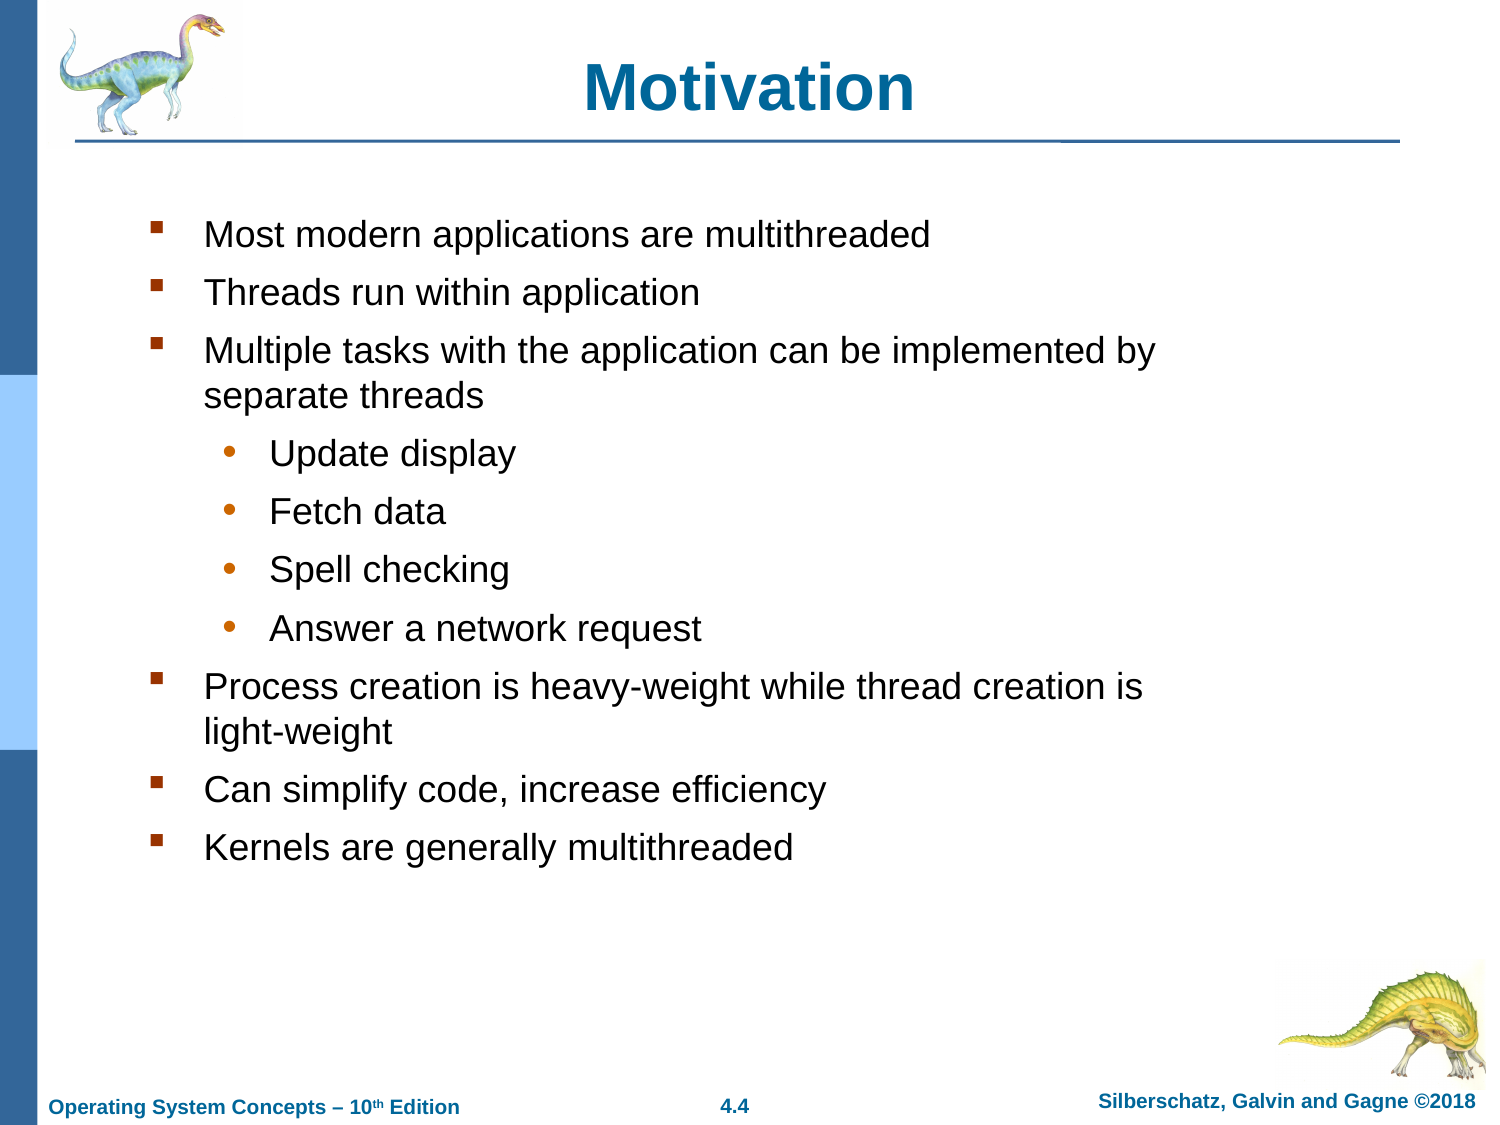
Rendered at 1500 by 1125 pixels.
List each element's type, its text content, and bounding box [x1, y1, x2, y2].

title Motivation [75, 36, 1425, 132]
picture [1275, 959, 1486, 1090]
picture [46, 0, 243, 149]
list Most modern applications are multithreaded Threads run within application Multiple tasks with the application can be implemented by separate threads Update display Fetch data Spell checking Answer a network request Process creation is heavy-weight while thread creation is light-weight Can simplify code, increase efficiency Kernels are generally multithreaded [132, 202, 1250, 946]
